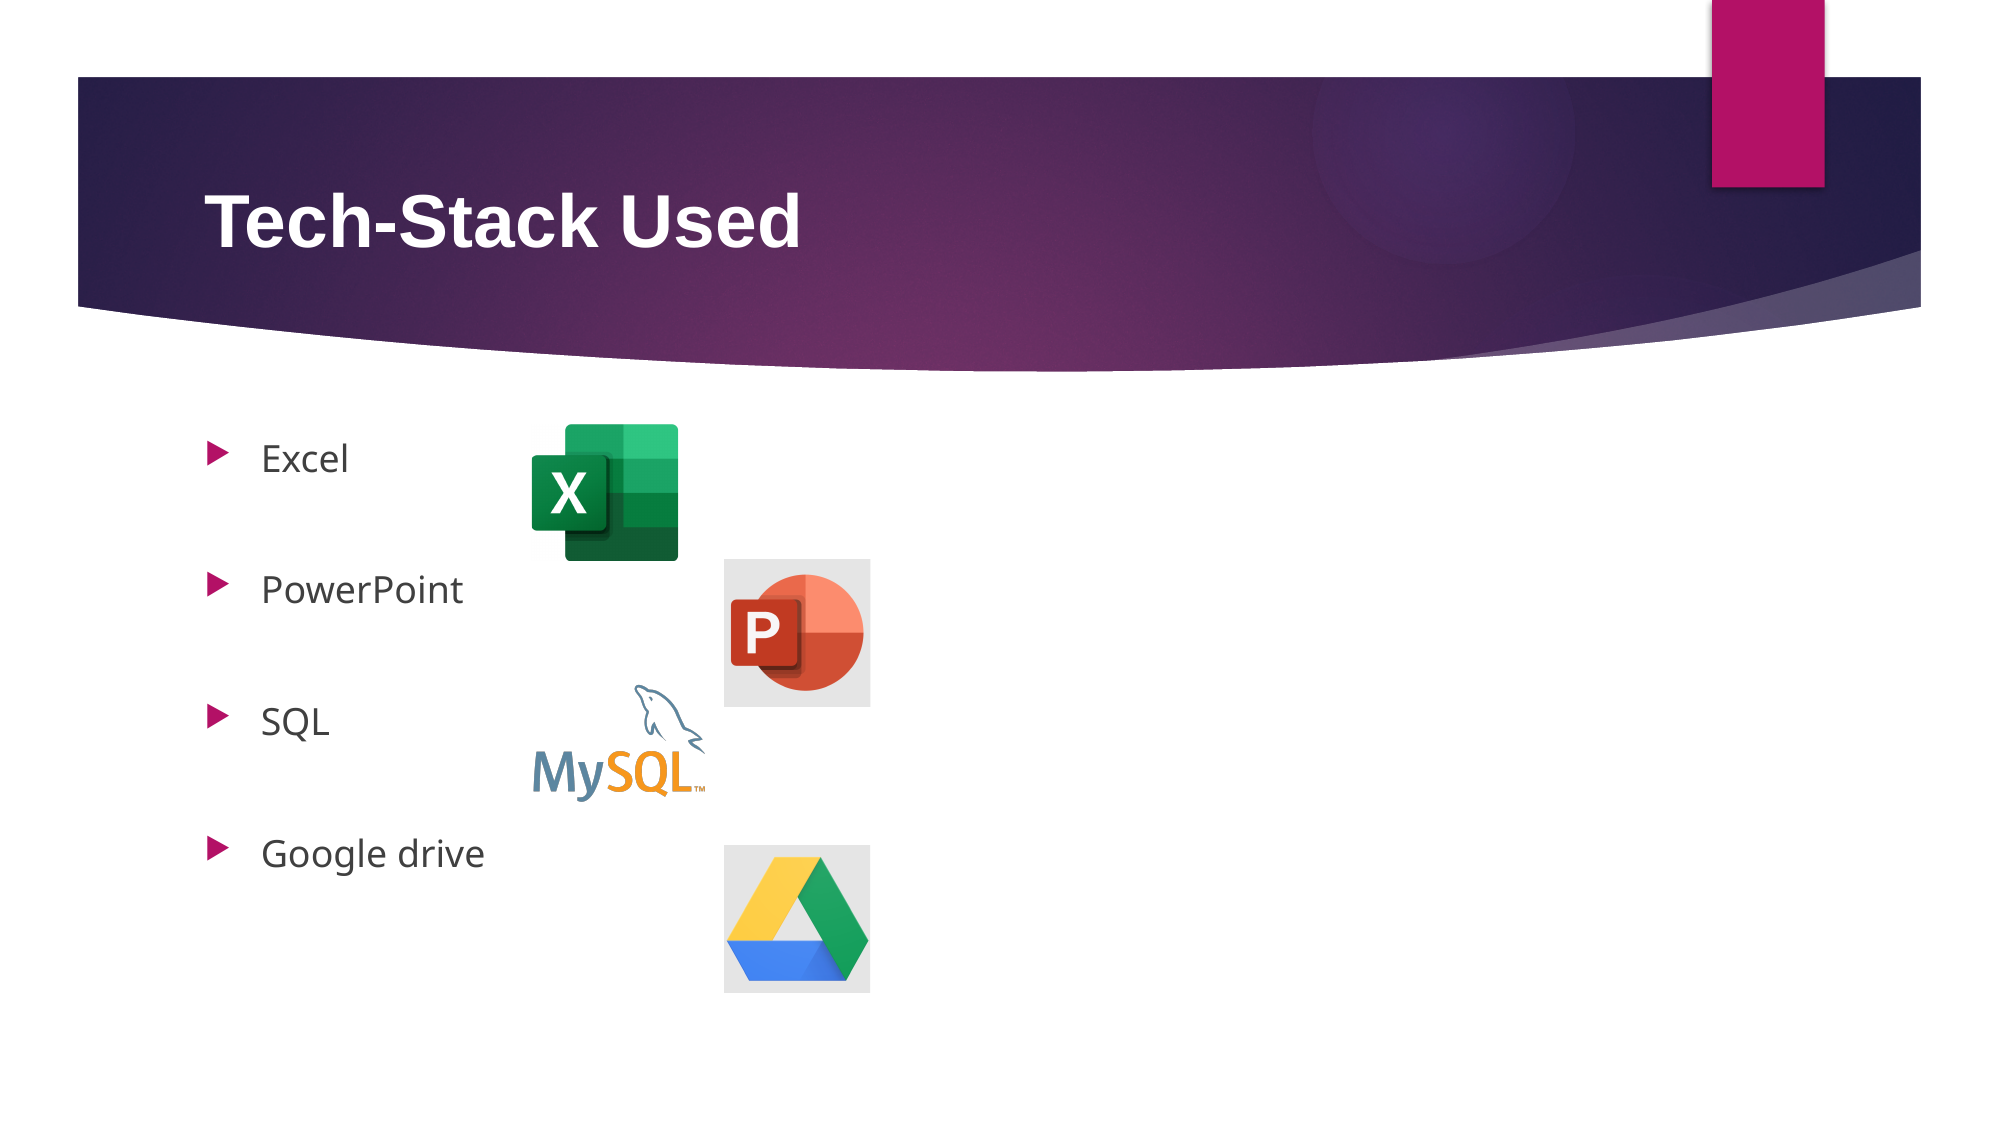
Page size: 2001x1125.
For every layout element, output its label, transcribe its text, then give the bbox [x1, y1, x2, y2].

picture [500, 558, 871, 824]
list Excel PowerPoint SQL Google drive [189, 427, 1638, 988]
picture [723, 844, 871, 993]
picture [531, 424, 679, 562]
title Tech-Stack Used [189, 159, 1627, 276]
